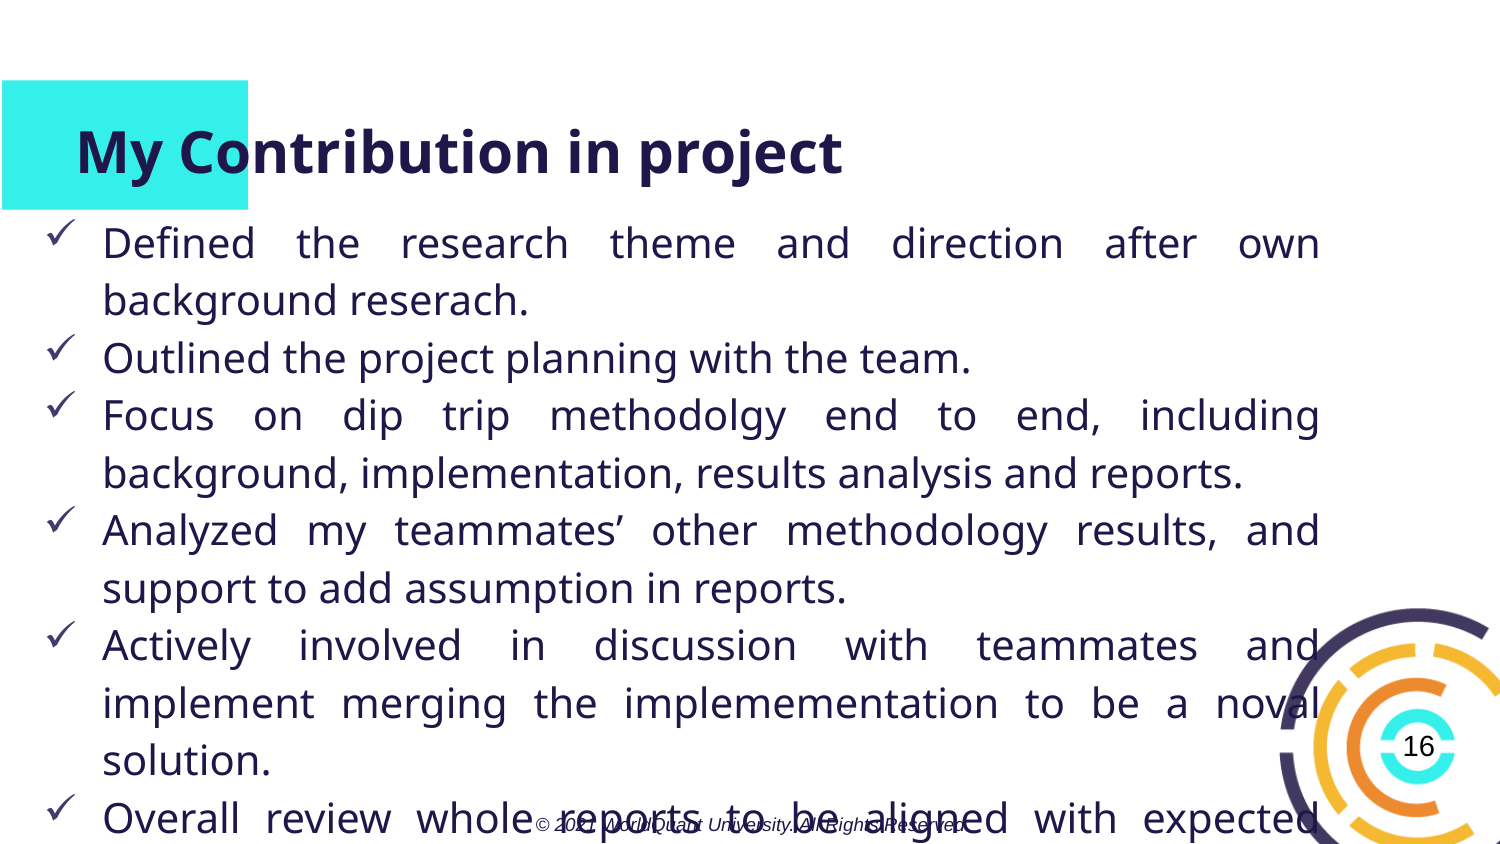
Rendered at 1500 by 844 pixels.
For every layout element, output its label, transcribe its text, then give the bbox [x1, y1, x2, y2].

title My Contribution in project [60, 99, 1458, 194]
list Defined the research theme and direction after own background reserach. Outlined the project planning with the team. Focus on dip trip methodolgy end to end, including background, implementation, results analysis and reports. Analyzed my teammates’ other methodology results, and support to add assumption in reports. Actively involved in discussion with teammates and implement merging the implemementation to be a noval solution. Overall review whole reports to be aligned with expected results [11, 193, 1337, 679]
picture [0, 0, 1500, 844]
